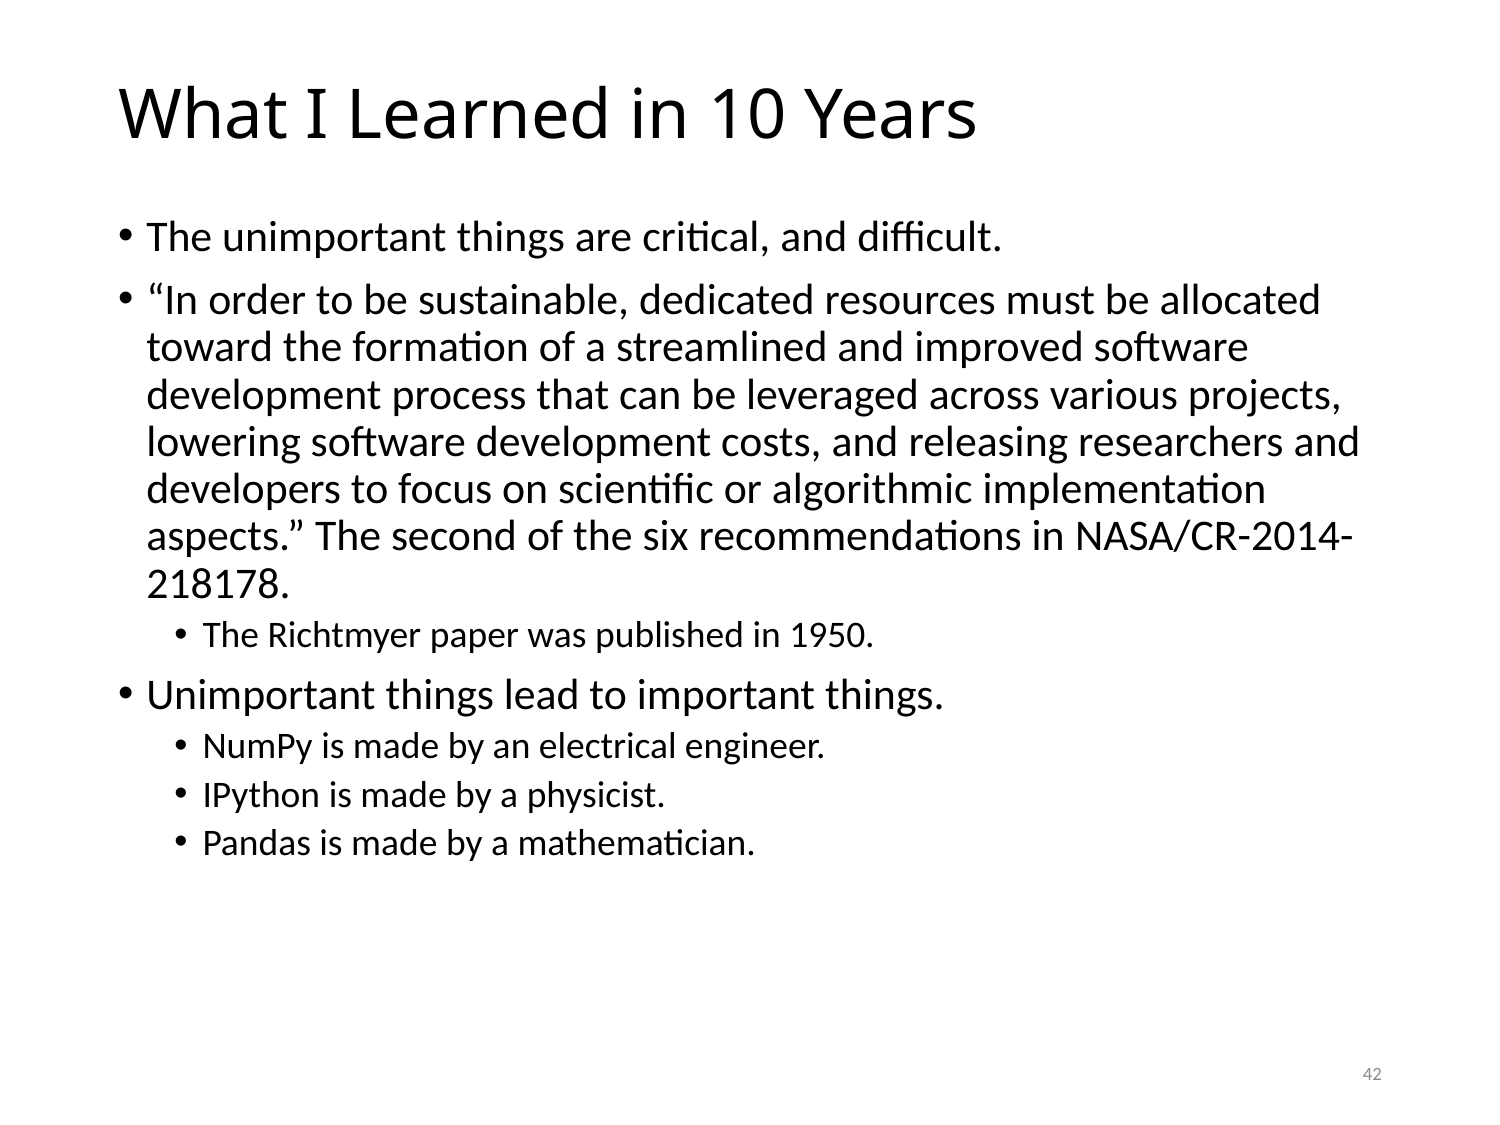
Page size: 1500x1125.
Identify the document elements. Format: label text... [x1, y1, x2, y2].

title What I Learned in 10 Years [103, 59, 1397, 173]
slide_number 42 [1059, 1042, 1397, 1103]
list The unimportant things are critical, and difficult. “In order to be sustainable, dedicated resources must be allocated toward the formation of a streamlined and improved software development process that can be leveraged across various projects, lowering software development costs, and releasing researchers and developers to focus on scientific or algorithmic implementation aspects.” The second of the six recommendations in NASA/CR-2014-218178. The Richtmyer paper was published in 1950. Unimportant things lead to important things. NumPy is made by an electrical engineer. IPython is made by a physicist. Pandas is made by a mathematician. [103, 206, 1397, 1014]
